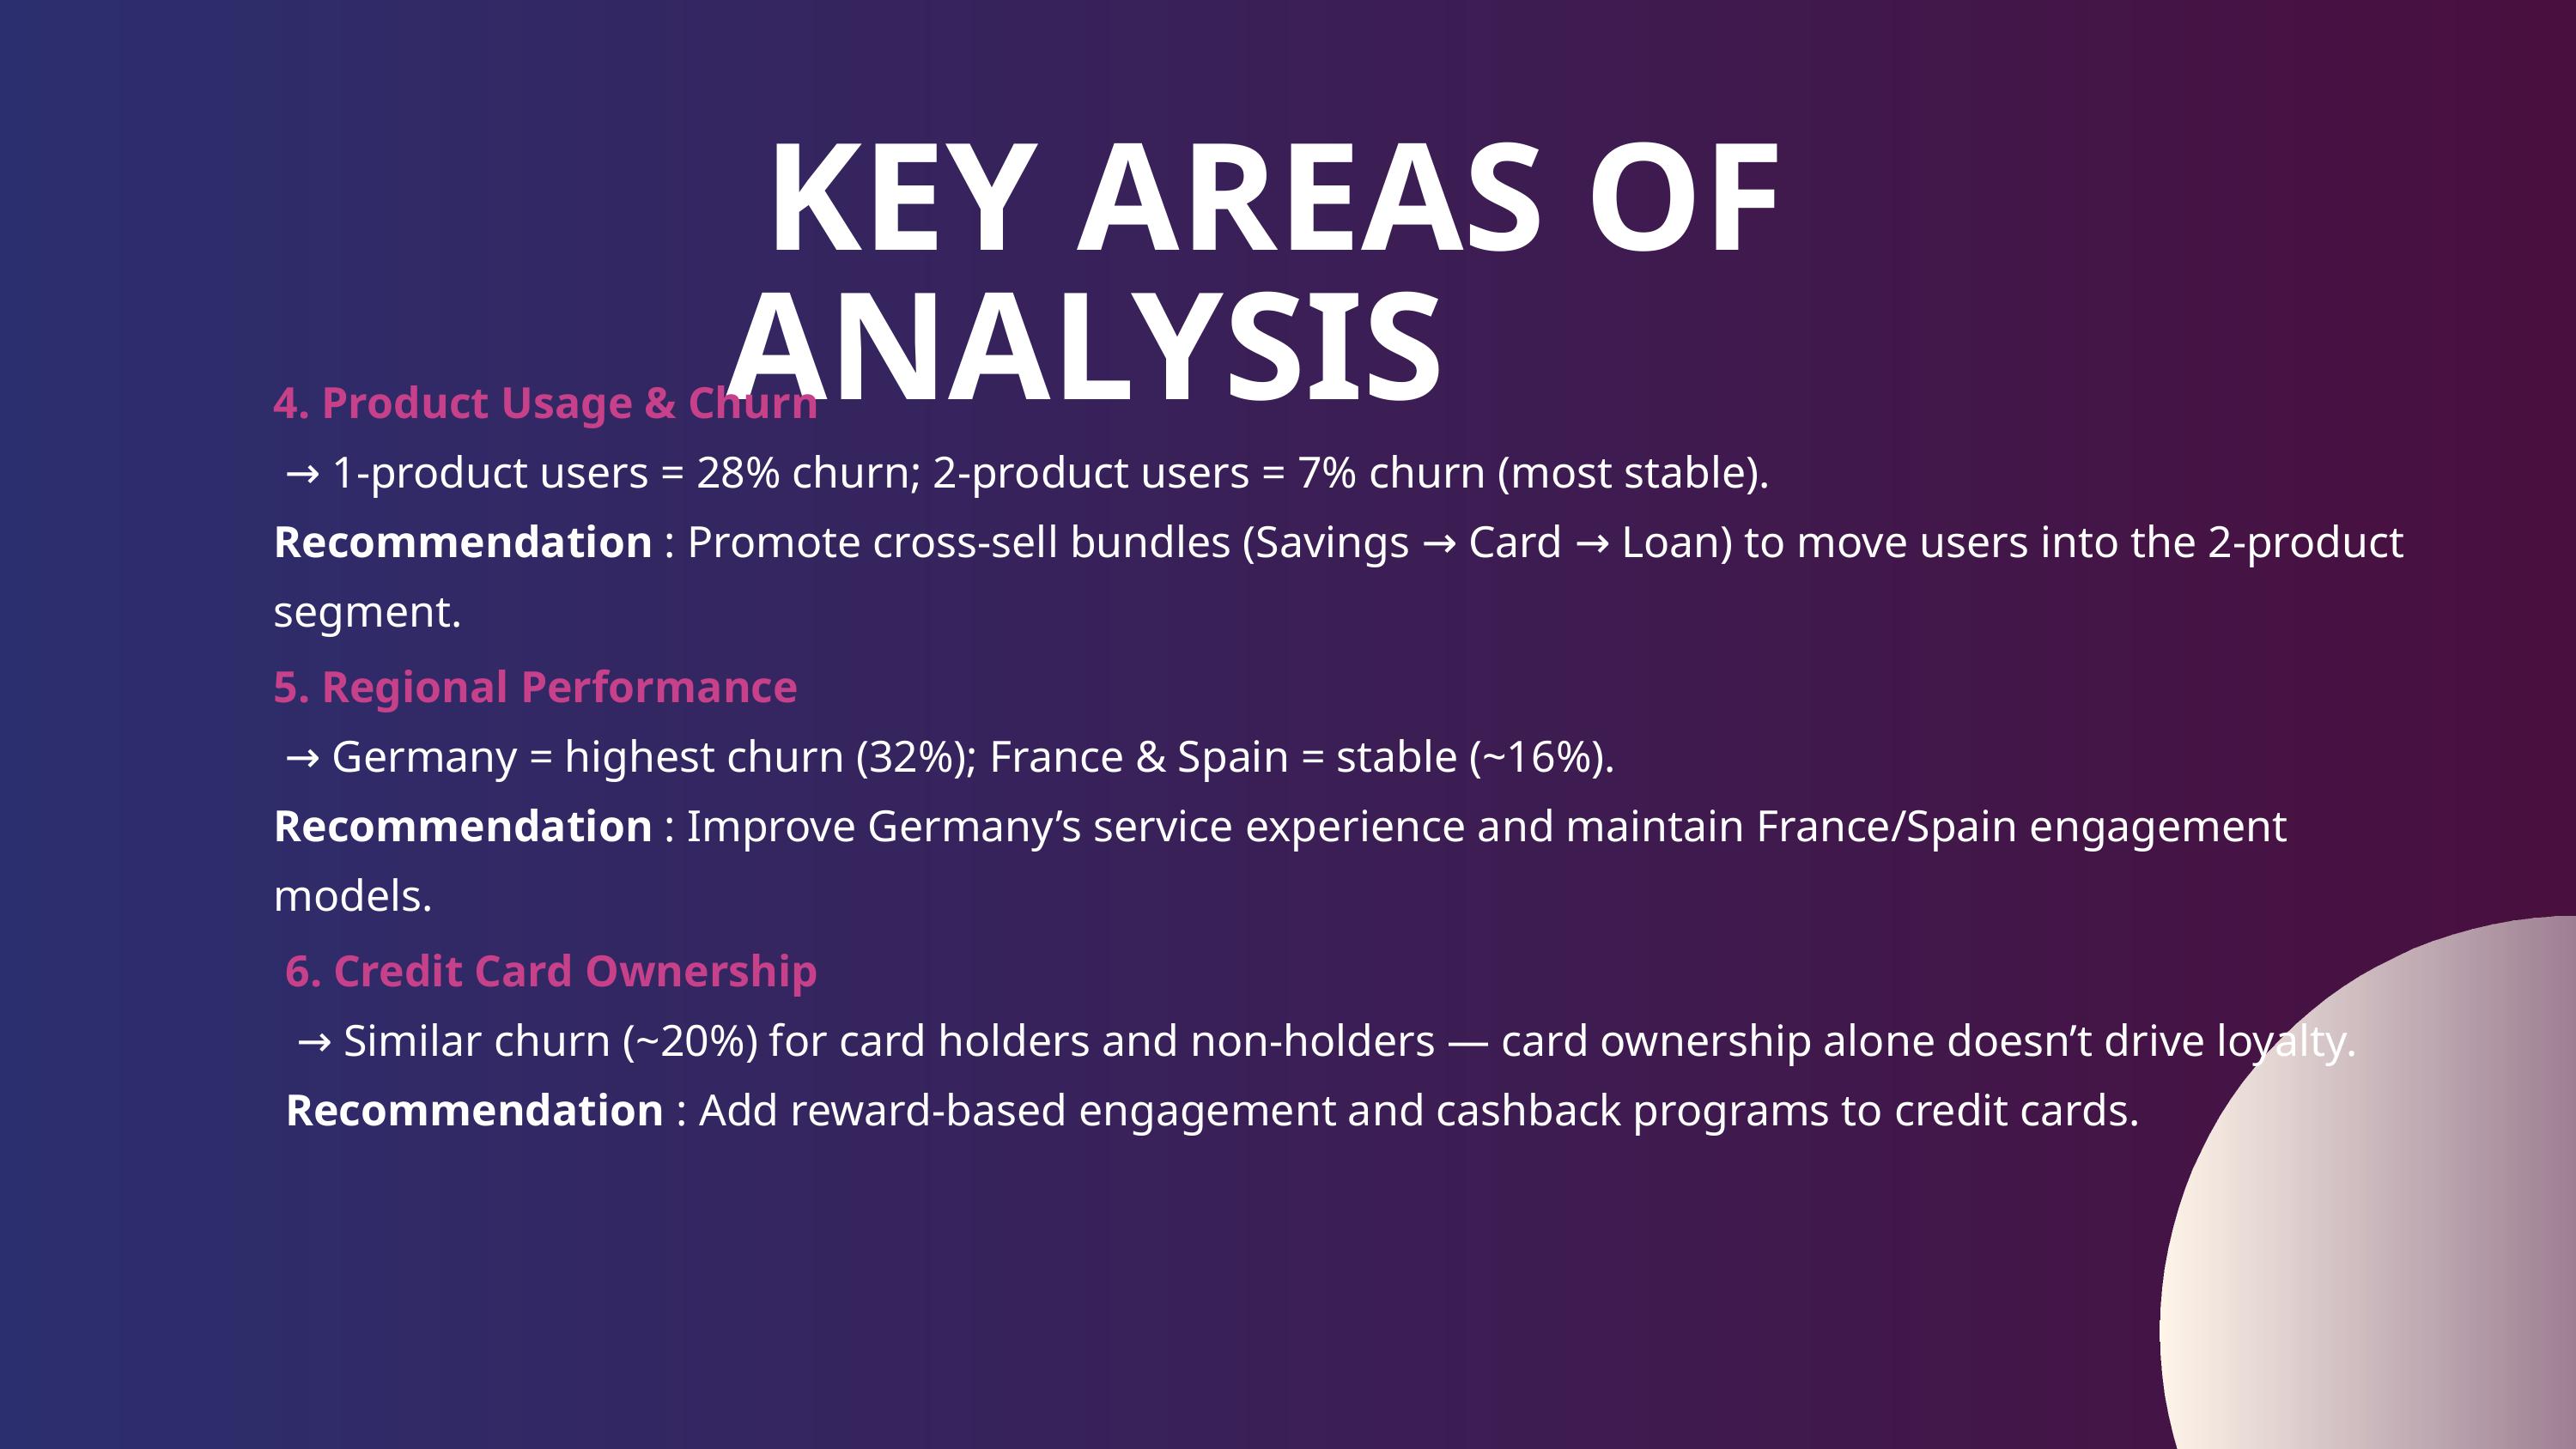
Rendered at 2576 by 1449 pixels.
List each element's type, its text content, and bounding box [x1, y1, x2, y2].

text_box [2160, 914, 2576, 1449]
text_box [273, 372, 2454, 1125]
text_box KEY AREAS OF ANALYSIS [725, 131, 2005, 369]
